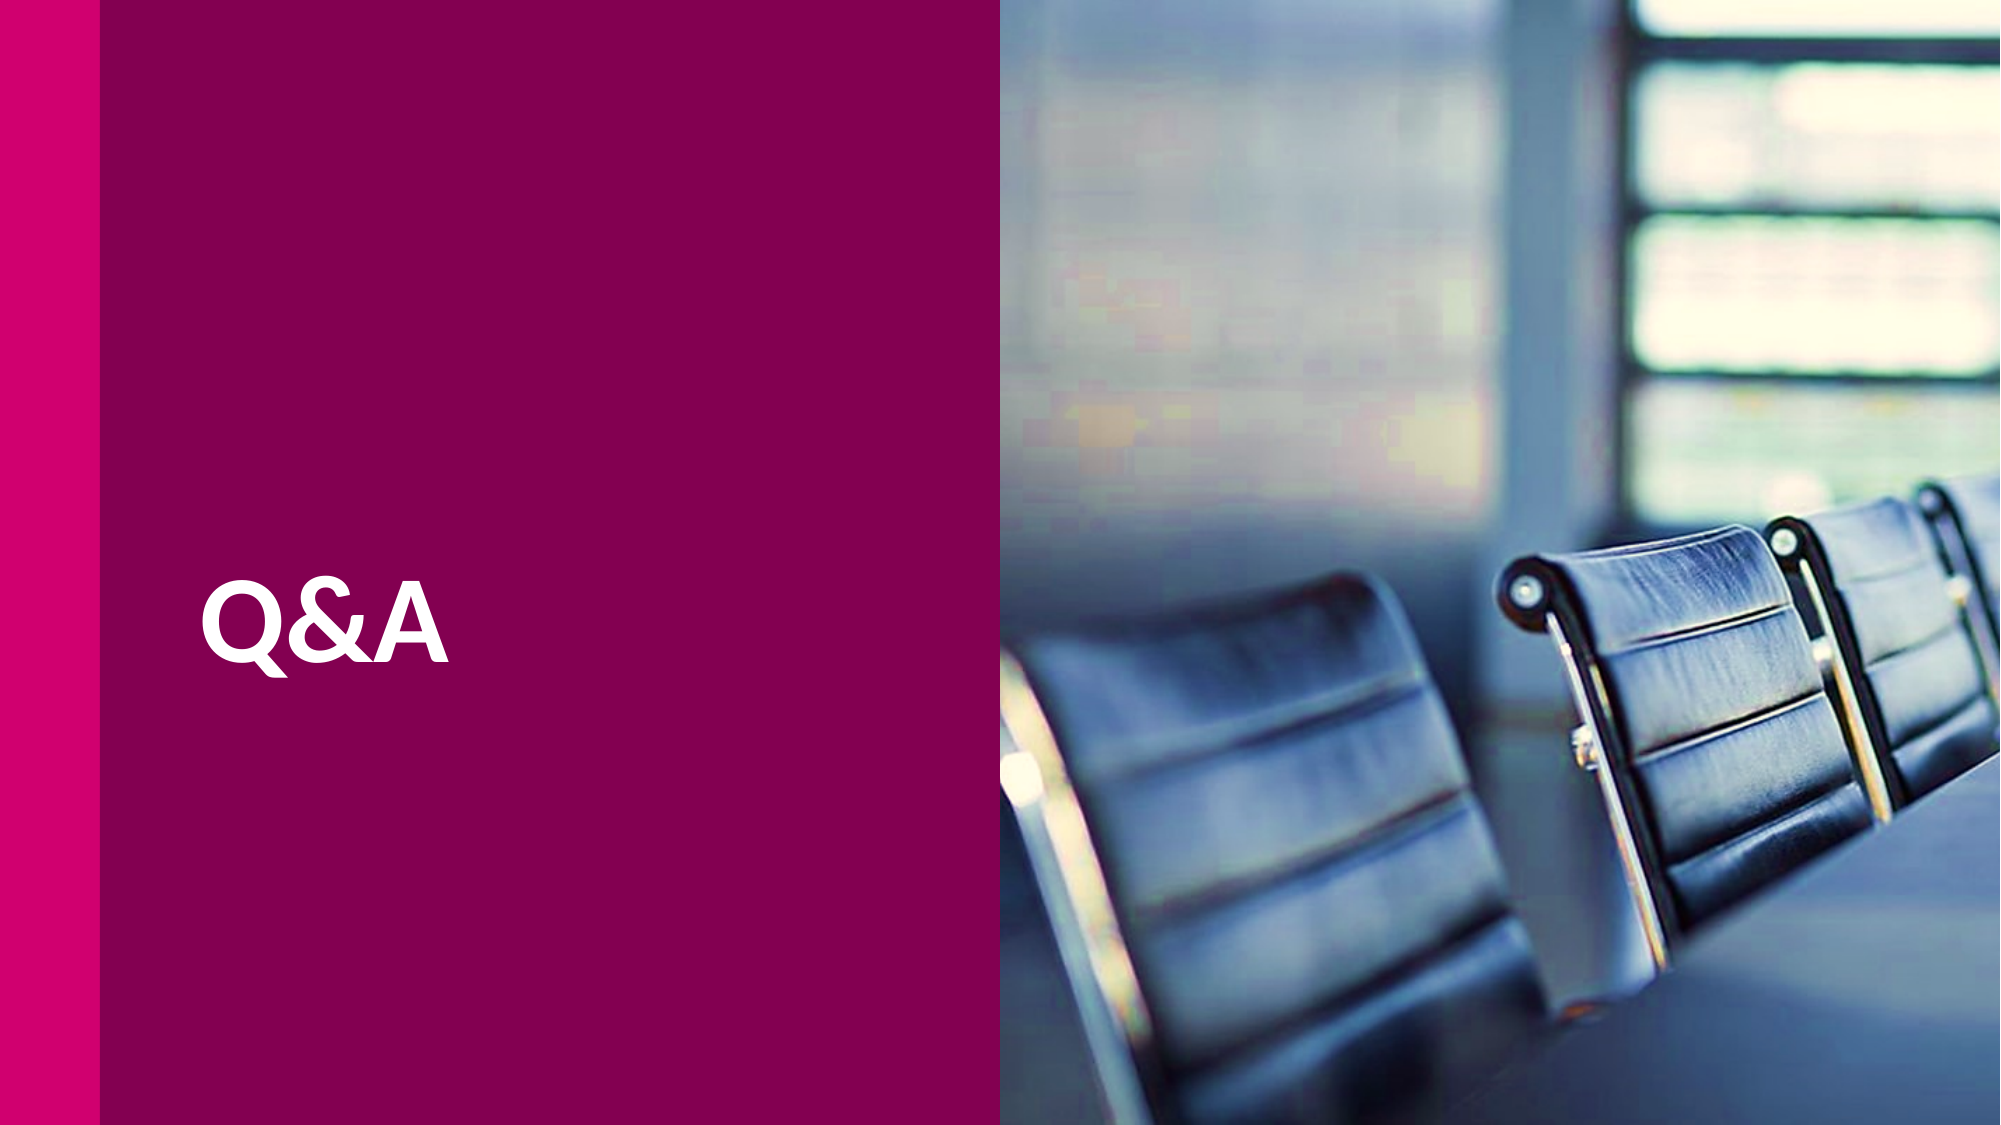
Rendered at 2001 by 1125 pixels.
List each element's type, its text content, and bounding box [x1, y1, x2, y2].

picture [999, 0, 2000, 1125]
title Q&A [99, 0, 999, 1125]
